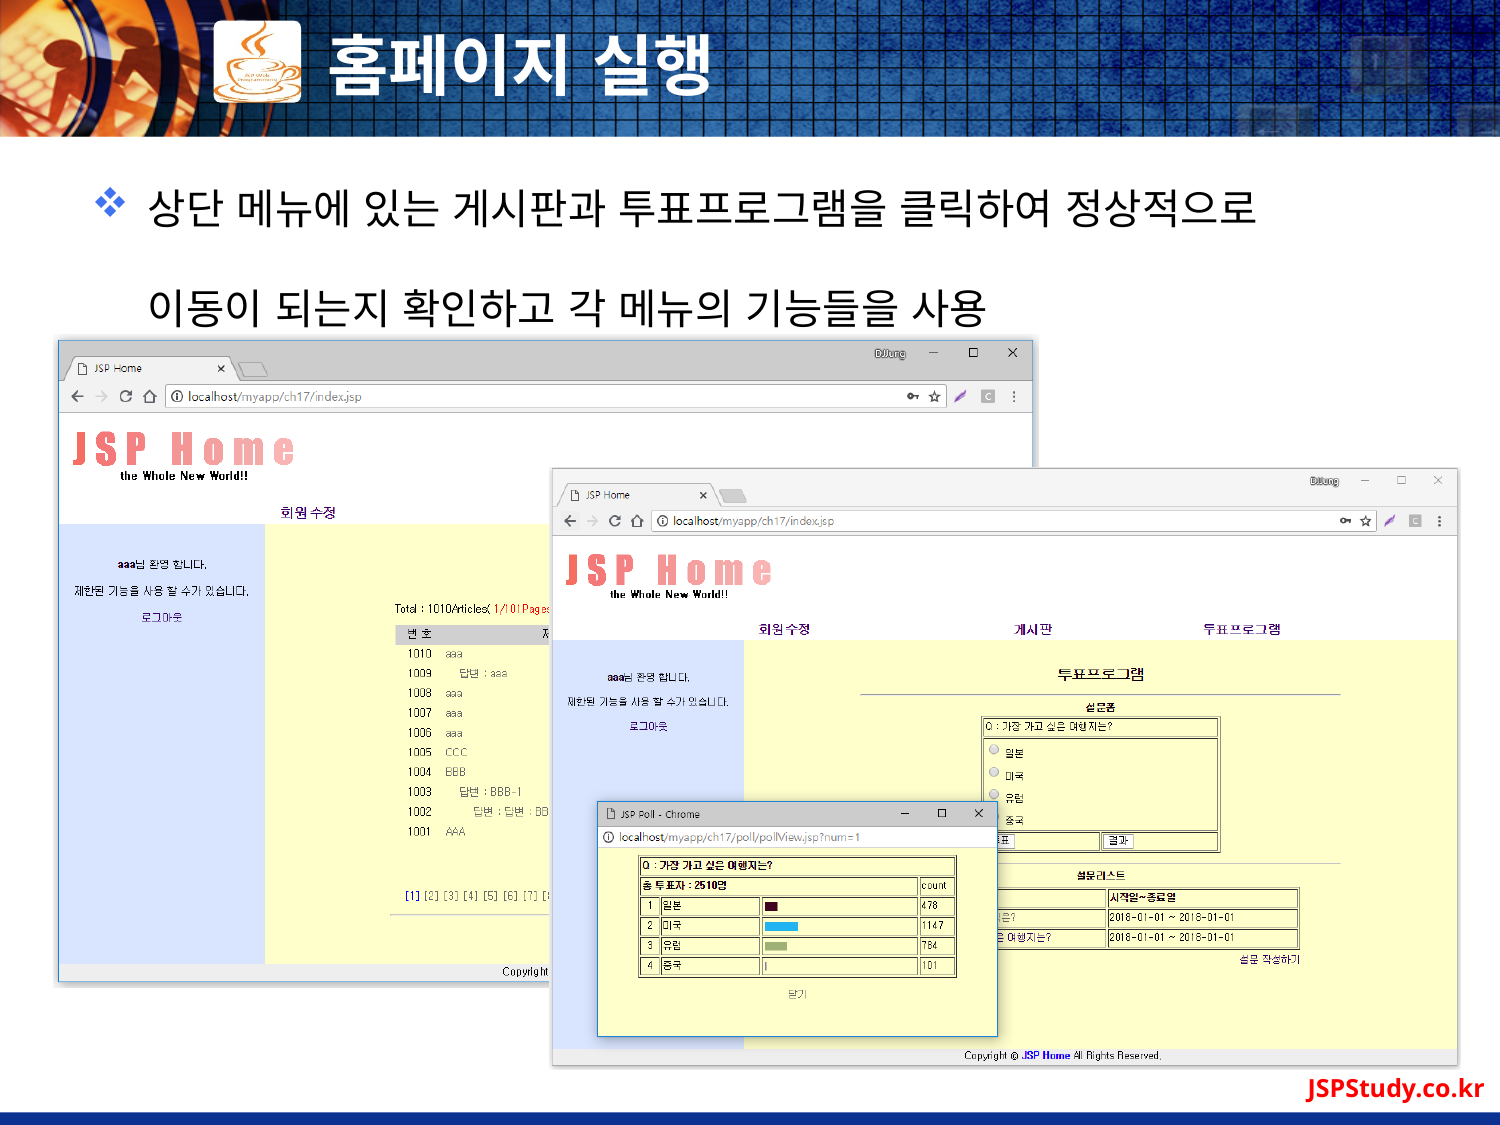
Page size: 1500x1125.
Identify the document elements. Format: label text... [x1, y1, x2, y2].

title 홈페이지 실행 [312, 17, 1388, 111]
picture [52, 333, 1461, 1070]
footer JSPStudy.co.kr [1024, 1064, 1500, 1118]
picture [0, 0, 1500, 138]
text_box 상단 메뉴에 있는 게시판과 투표프로그램을 클릭하여 정상적으로 이동이 되는지 확인하고 각 메뉴의 기능들을 사용 [76, 125, 1400, 362]
